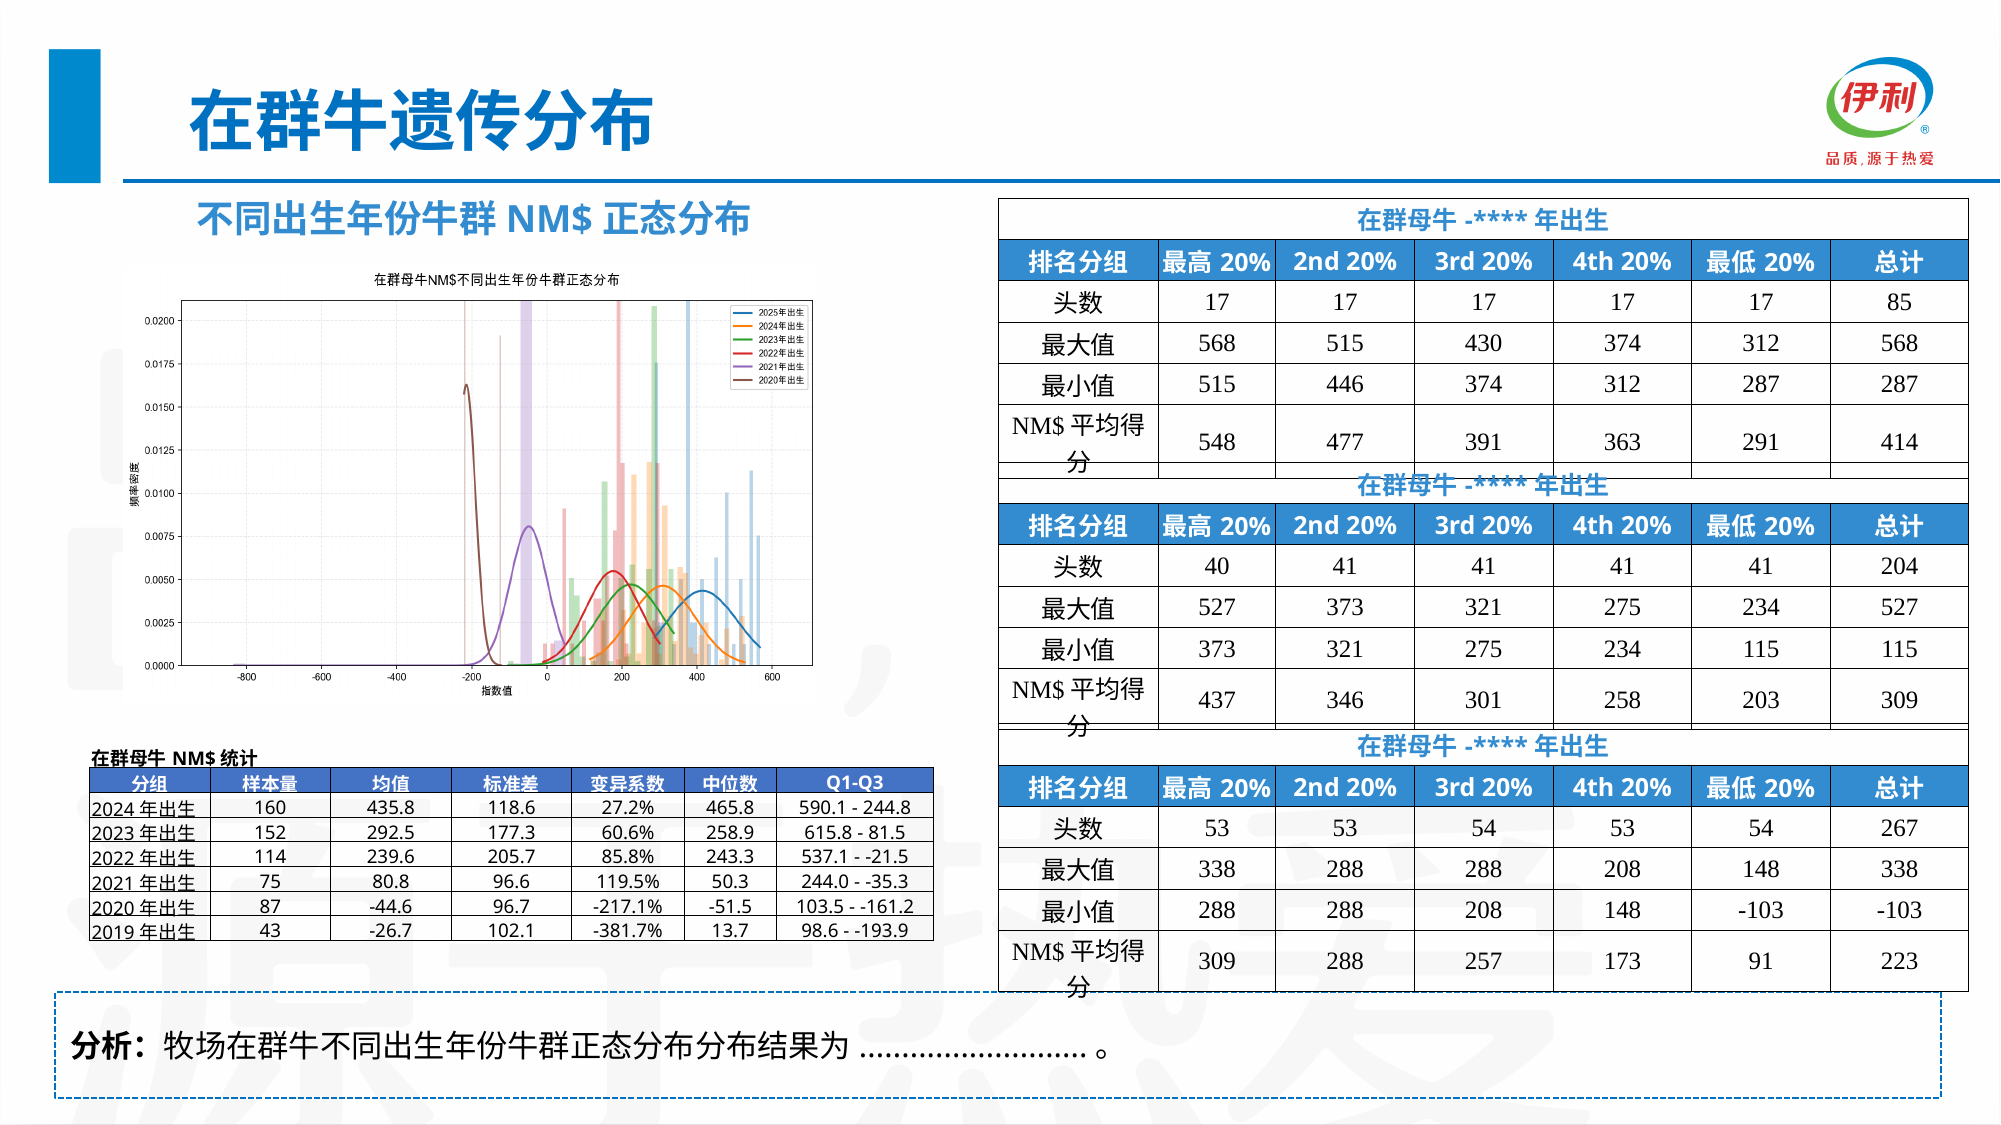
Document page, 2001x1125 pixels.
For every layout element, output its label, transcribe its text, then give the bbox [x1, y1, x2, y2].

table_cell 60.6% [572, 818, 684, 841]
table_cell 288 [1276, 848, 1414, 889]
table_cell 239.6 [331, 842, 451, 866]
table_cell 590.1 - 244.8 [777, 793, 933, 817]
table_cell 17 [1276, 281, 1414, 322]
table_cell 75 [211, 867, 330, 891]
table_cell 最低20% [1692, 766, 1830, 806]
table_cell 排名分组 [999, 240, 1158, 280]
table_cell 43 [211, 916, 330, 940]
table_cell 均值 [331, 768, 451, 792]
table_cell 173 [1554, 931, 1691, 991]
table_header 在群母牛-****年出生 [999, 463, 1968, 503]
table_cell 346 [1276, 669, 1414, 723]
table_cell -381.7% [572, 916, 684, 940]
table_cell NM$平均得分 [999, 405, 1158, 462]
table_cell 最小值 [999, 628, 1158, 668]
table_cell -217.1% [572, 892, 684, 915]
table_cell 177.3 [452, 818, 571, 841]
table_cell 527 [1159, 587, 1275, 627]
table_cell 头数 [999, 281, 1158, 322]
table_cell 435.8 [331, 793, 451, 817]
table_cell 2019年出生 [90, 916, 210, 940]
table_cell 4th 20% [1554, 240, 1691, 280]
table_cell 最小值 [999, 364, 1158, 404]
table_cell NM$平均得分 [999, 931, 1158, 991]
table_cell 477 [1276, 405, 1414, 462]
table_cell 2023年出生 [90, 818, 210, 841]
picture [0, 0, 2000, 1125]
table_cell 275 [1554, 587, 1691, 627]
table_cell 102.1 [452, 916, 571, 940]
table_cell 41 [1554, 545, 1691, 586]
table_cell 208 [1415, 890, 1553, 930]
table_cell 465.8 [685, 793, 776, 817]
table_cell -26.7 [331, 916, 451, 940]
table_cell 53 [1554, 807, 1691, 847]
table_cell 3rd 20% [1415, 766, 1553, 806]
table_cell 17 [1159, 281, 1275, 322]
table_cell 最高20% [1159, 766, 1275, 806]
table_cell 527 [1831, 587, 1968, 627]
table_cell 205.7 [452, 842, 571, 866]
table_cell 208 [1554, 848, 1691, 889]
table_cell 最高20% [1159, 504, 1275, 544]
table_cell 54 [1692, 807, 1830, 847]
table_cell 2nd 20% [1276, 504, 1414, 544]
table_cell 2022年出生 [90, 842, 210, 866]
table_cell 13.7 [685, 916, 776, 940]
table_cell 总计 [1831, 766, 1968, 806]
table_cell -103 [1831, 890, 1968, 930]
table_cell 85 [1831, 281, 1968, 322]
table_cell 312 [1554, 364, 1691, 404]
table_cell 17 [1415, 281, 1553, 322]
table_cell 374 [1415, 364, 1553, 404]
table_cell 291 [1692, 405, 1830, 462]
table_cell 40 [1159, 545, 1275, 586]
table_cell 338 [1159, 848, 1275, 889]
table_cell 321 [1276, 628, 1414, 668]
table_cell 223 [1831, 931, 1968, 991]
table_cell 103.5 - -161.2 [777, 892, 933, 915]
table_cell 615.8 - 81.5 [777, 818, 933, 841]
table_cell 最大值 [999, 323, 1158, 363]
table_cell 119.5% [572, 867, 684, 891]
table_cell 243.3 [685, 842, 776, 866]
table_cell 537.1 - -21.5 [777, 842, 933, 866]
text_box 分析：牧场在群牛不同出生年份牛群正态分布分布结果为...........................。 [55, 991, 1942, 1098]
table_cell 312 [1692, 323, 1830, 363]
table_cell 总计 [1831, 504, 1968, 544]
table_cell 114 [211, 842, 330, 866]
table_cell -44.6 [331, 892, 451, 915]
table_cell 321 [1415, 587, 1553, 627]
table_cell 258.9 [685, 818, 776, 841]
table_cell 最高20% [1159, 240, 1275, 280]
table_cell 最低20% [1692, 240, 1830, 280]
table_cell 98.6 - -193.9 [777, 916, 933, 940]
table_cell 53 [1159, 807, 1275, 847]
table_cell 292.5 [331, 818, 451, 841]
table_cell Q1-Q3 [777, 768, 933, 792]
table_cell 头数 [999, 807, 1158, 847]
table_cell 234 [1692, 587, 1830, 627]
table_cell 288 [1276, 931, 1414, 991]
table_cell 414 [1831, 405, 1968, 462]
table_cell 115 [1831, 628, 1968, 668]
table_cell 3rd 20% [1415, 504, 1553, 544]
table_cell 288 [1159, 890, 1275, 930]
table_cell 258 [1554, 669, 1691, 723]
table_cell 204 [1831, 545, 1968, 586]
table_cell 样本量 [211, 768, 330, 792]
table_cell 17 [1554, 281, 1691, 322]
table_cell 287 [1692, 364, 1830, 404]
table_cell 41 [1415, 545, 1553, 586]
table_cell 4th 20% [1554, 766, 1691, 806]
table_cell 4th 20% [1554, 504, 1691, 544]
table_cell 85.8% [572, 842, 684, 866]
table_cell 148 [1692, 848, 1830, 889]
text_box 不同出生年份牛群NM$正态分布 [182, 187, 968, 248]
table_cell 515 [1276, 323, 1414, 363]
table_cell 515 [1159, 364, 1275, 404]
table_cell 最大值 [999, 848, 1158, 889]
table_cell 338 [1831, 848, 1968, 889]
table_cell 148 [1554, 890, 1691, 930]
table_cell 2nd 20% [1276, 240, 1414, 280]
table_cell 446 [1276, 364, 1414, 404]
table_cell 115 [1692, 628, 1830, 668]
table_cell 301 [1415, 669, 1553, 723]
table_cell 最低20% [1692, 504, 1830, 544]
table_cell 排名分组 [999, 504, 1158, 544]
table_cell 2021年出生 [90, 867, 210, 891]
table_header 在群母牛-****年出生 [999, 724, 1968, 765]
table_cell 41 [1276, 545, 1414, 586]
table_cell 分组 [90, 768, 210, 792]
table_cell 91 [1692, 931, 1830, 991]
table_header 在群母牛NM$统计 [89, 742, 934, 767]
table_cell 变异系数 [572, 768, 684, 792]
table_cell 257 [1415, 931, 1553, 991]
table_cell -51.5 [685, 892, 776, 915]
table_cell 54 [1415, 807, 1553, 847]
table_cell 96.7 [452, 892, 571, 915]
table_cell 中位数 [685, 768, 776, 792]
table_cell 头数 [999, 545, 1158, 586]
table_cell 437 [1159, 669, 1275, 723]
table_cell 118.6 [452, 793, 571, 817]
table_cell 27.2% [572, 793, 684, 817]
text_box 在群牛遗传分布 [174, 71, 671, 167]
table_cell 288 [1276, 890, 1414, 930]
table_cell 2024年出生 [90, 793, 210, 817]
table_cell 80.8 [331, 867, 451, 891]
table_cell 373 [1276, 587, 1414, 627]
table_cell 最大值 [999, 587, 1158, 627]
table_cell 87 [211, 892, 330, 915]
table_cell 17 [1692, 281, 1830, 322]
table_cell 568 [1159, 323, 1275, 363]
table_cell 391 [1415, 405, 1553, 462]
table_cell 373 [1159, 628, 1275, 668]
table_cell 最小值 [999, 890, 1158, 930]
table_cell 363 [1554, 405, 1691, 462]
table_cell -103 [1692, 890, 1830, 930]
table_header 在群母牛-****年出生 [999, 199, 1968, 239]
table_cell 41 [1692, 545, 1830, 586]
table_cell 309 [1831, 669, 1968, 723]
table_cell 430 [1415, 323, 1553, 363]
table_cell 548 [1159, 405, 1275, 462]
table_cell 267 [1831, 807, 1968, 847]
table_cell 160 [211, 793, 330, 817]
table_cell 309 [1159, 931, 1275, 991]
table_cell 244.0 - -35.3 [777, 867, 933, 891]
table_cell 288 [1415, 848, 1553, 889]
table_cell 3rd 20% [1415, 240, 1553, 280]
table_cell 50.3 [685, 867, 776, 891]
table_cell 2020年出生 [90, 892, 210, 915]
table_cell 203 [1692, 669, 1830, 723]
table_cell 排名分组 [999, 766, 1158, 806]
table_cell 53 [1276, 807, 1414, 847]
table_cell NM$平均得分 [999, 669, 1158, 723]
table_cell 总计 [1831, 240, 1968, 280]
table_cell 374 [1554, 323, 1691, 363]
table_cell 96.6 [452, 867, 571, 891]
table_cell 568 [1831, 323, 1968, 363]
table_cell 152 [211, 818, 330, 841]
table_cell 287 [1831, 364, 1968, 404]
table_cell 234 [1554, 628, 1691, 668]
table_cell 2nd 20% [1276, 766, 1414, 806]
table_cell 275 [1415, 628, 1553, 668]
table_cell 标准差 [452, 768, 571, 792]
